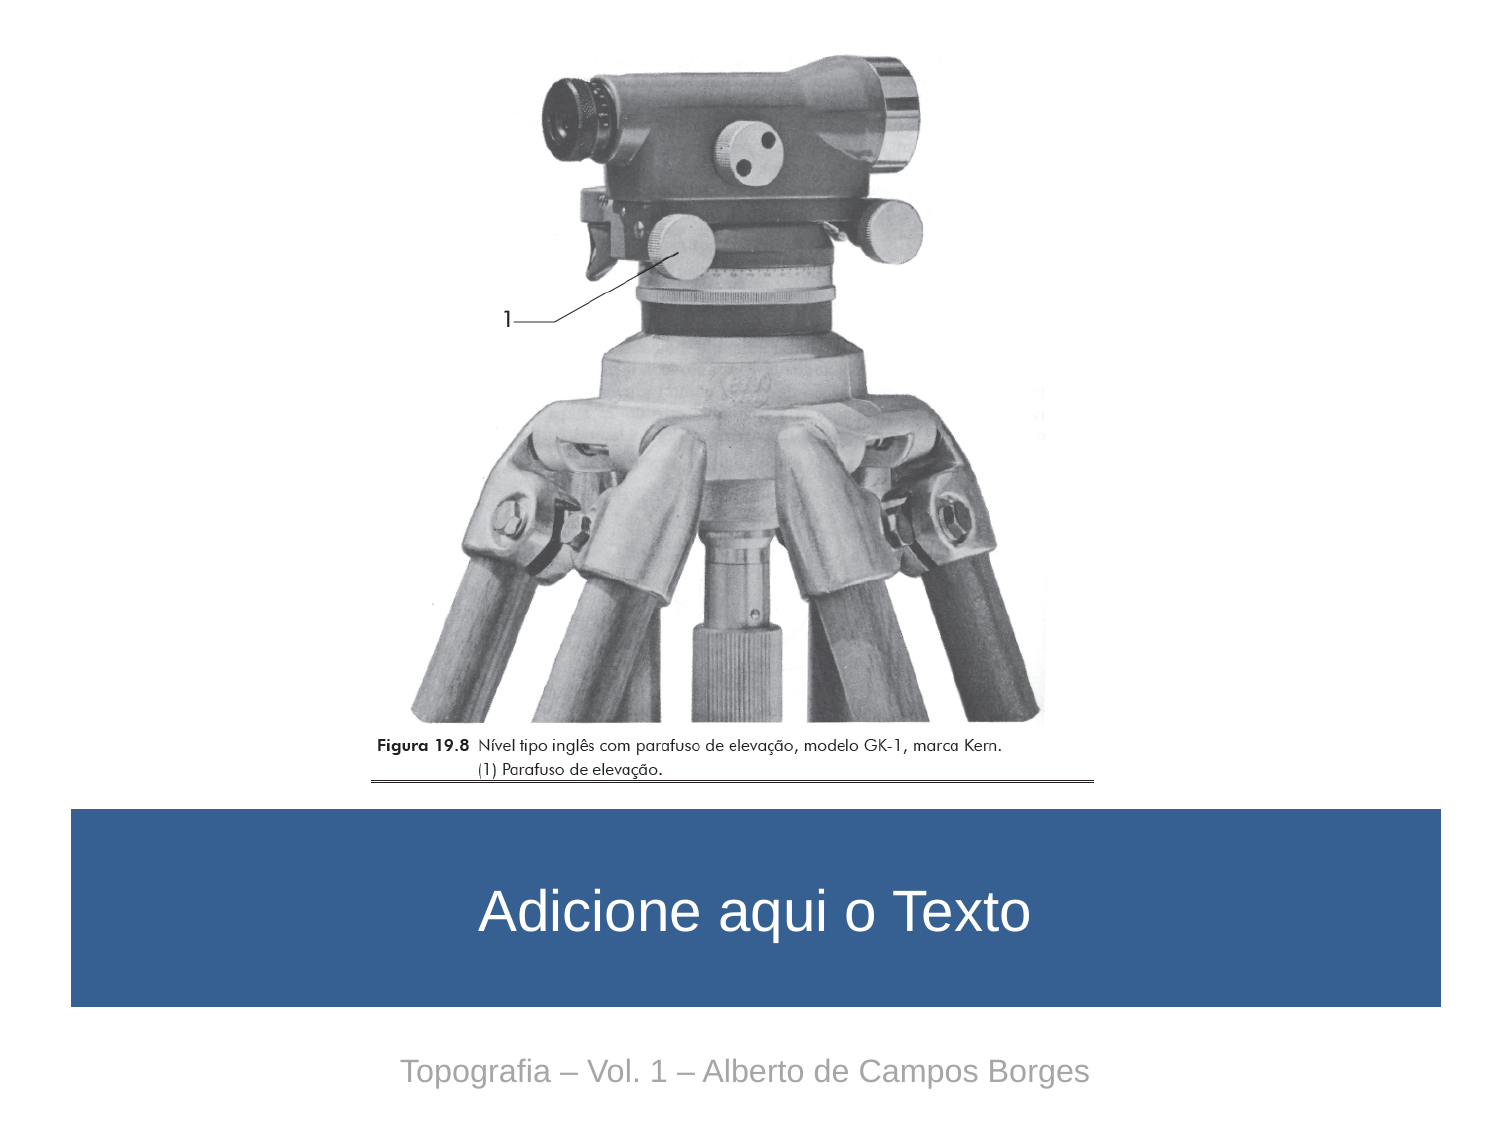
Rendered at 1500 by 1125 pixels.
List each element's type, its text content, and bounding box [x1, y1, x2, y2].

picture [371, 42, 1099, 794]
footer Topografia – Vol. 1 – Alberto de Campos Borges [0, 1042, 1500, 1103]
text_box Adicione aqui o Texto [70, 808, 1442, 1008]
